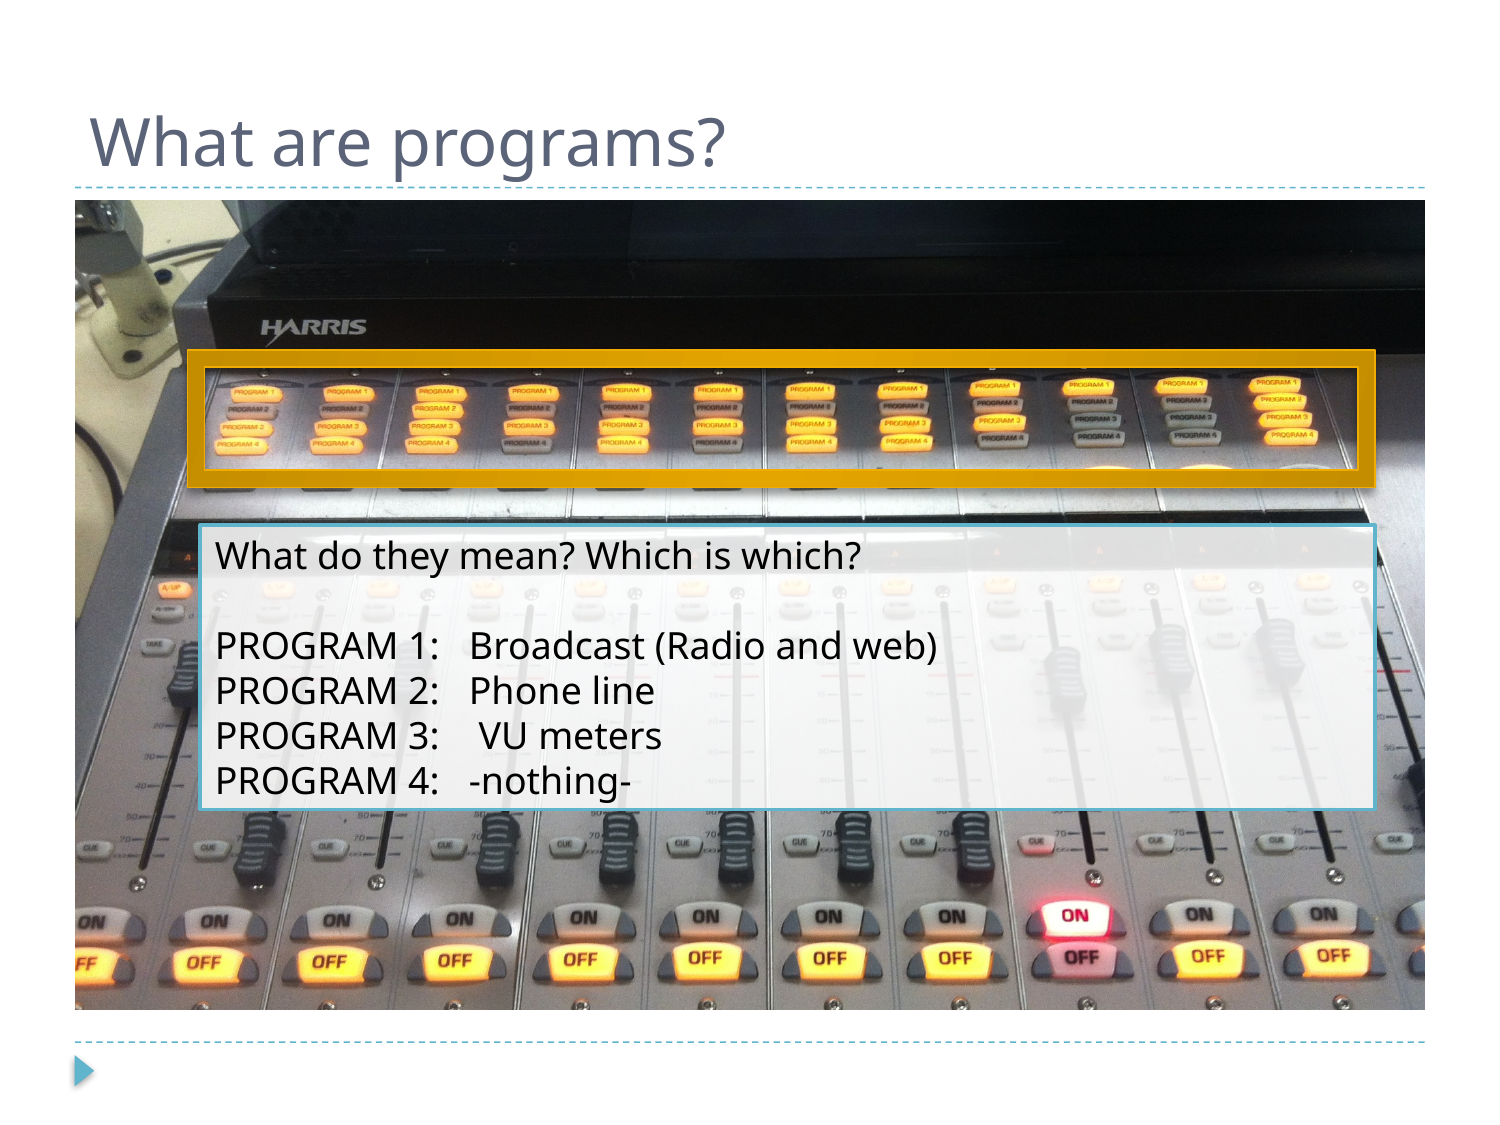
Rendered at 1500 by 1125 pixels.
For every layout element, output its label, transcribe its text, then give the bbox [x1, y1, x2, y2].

title What are programs? [75, 24, 1425, 188]
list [74, 199, 1426, 1011]
